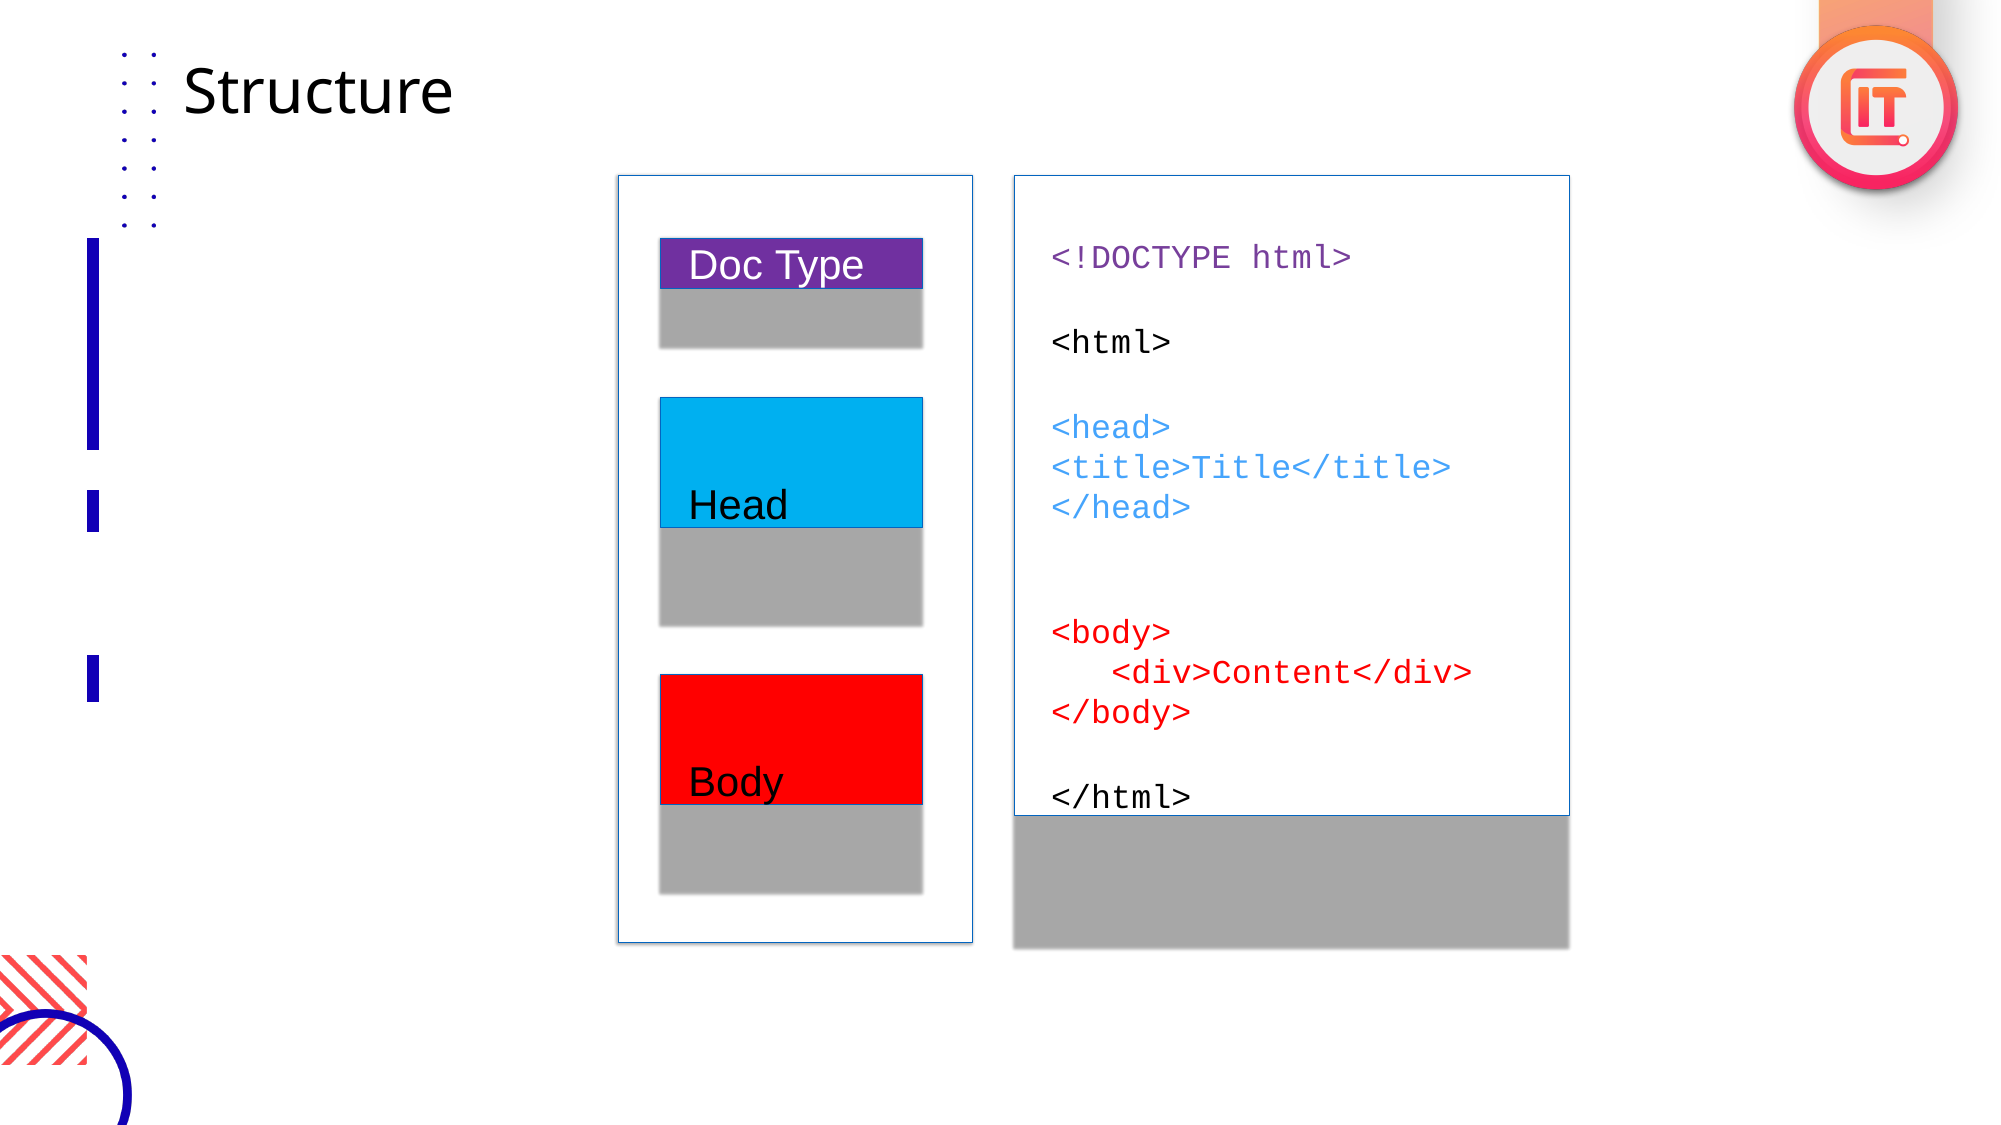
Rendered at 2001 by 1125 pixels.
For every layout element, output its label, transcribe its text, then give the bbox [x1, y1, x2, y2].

picture [1787, 22, 1965, 200]
text_box Body [660, 674, 923, 805]
text_box [1010, 173, 1573, 953]
text_box Doc Type [660, 238, 923, 289]
text_box <!DOCTYPE html> <html> <head> <title>Title</title> </head> <body> <div>Content</div> </body> </html> [1014, 175, 1569, 816]
text_box [656, 395, 927, 630]
text_box [656, 672, 927, 898]
text_box [613, 172, 977, 949]
text_box [656, 235, 927, 353]
text_box [617, 174, 972, 942]
text_box Structure [175, 52, 464, 135]
text_box Head [660, 397, 923, 528]
picture [0, 955, 132, 1125]
picture [122, 52, 156, 228]
